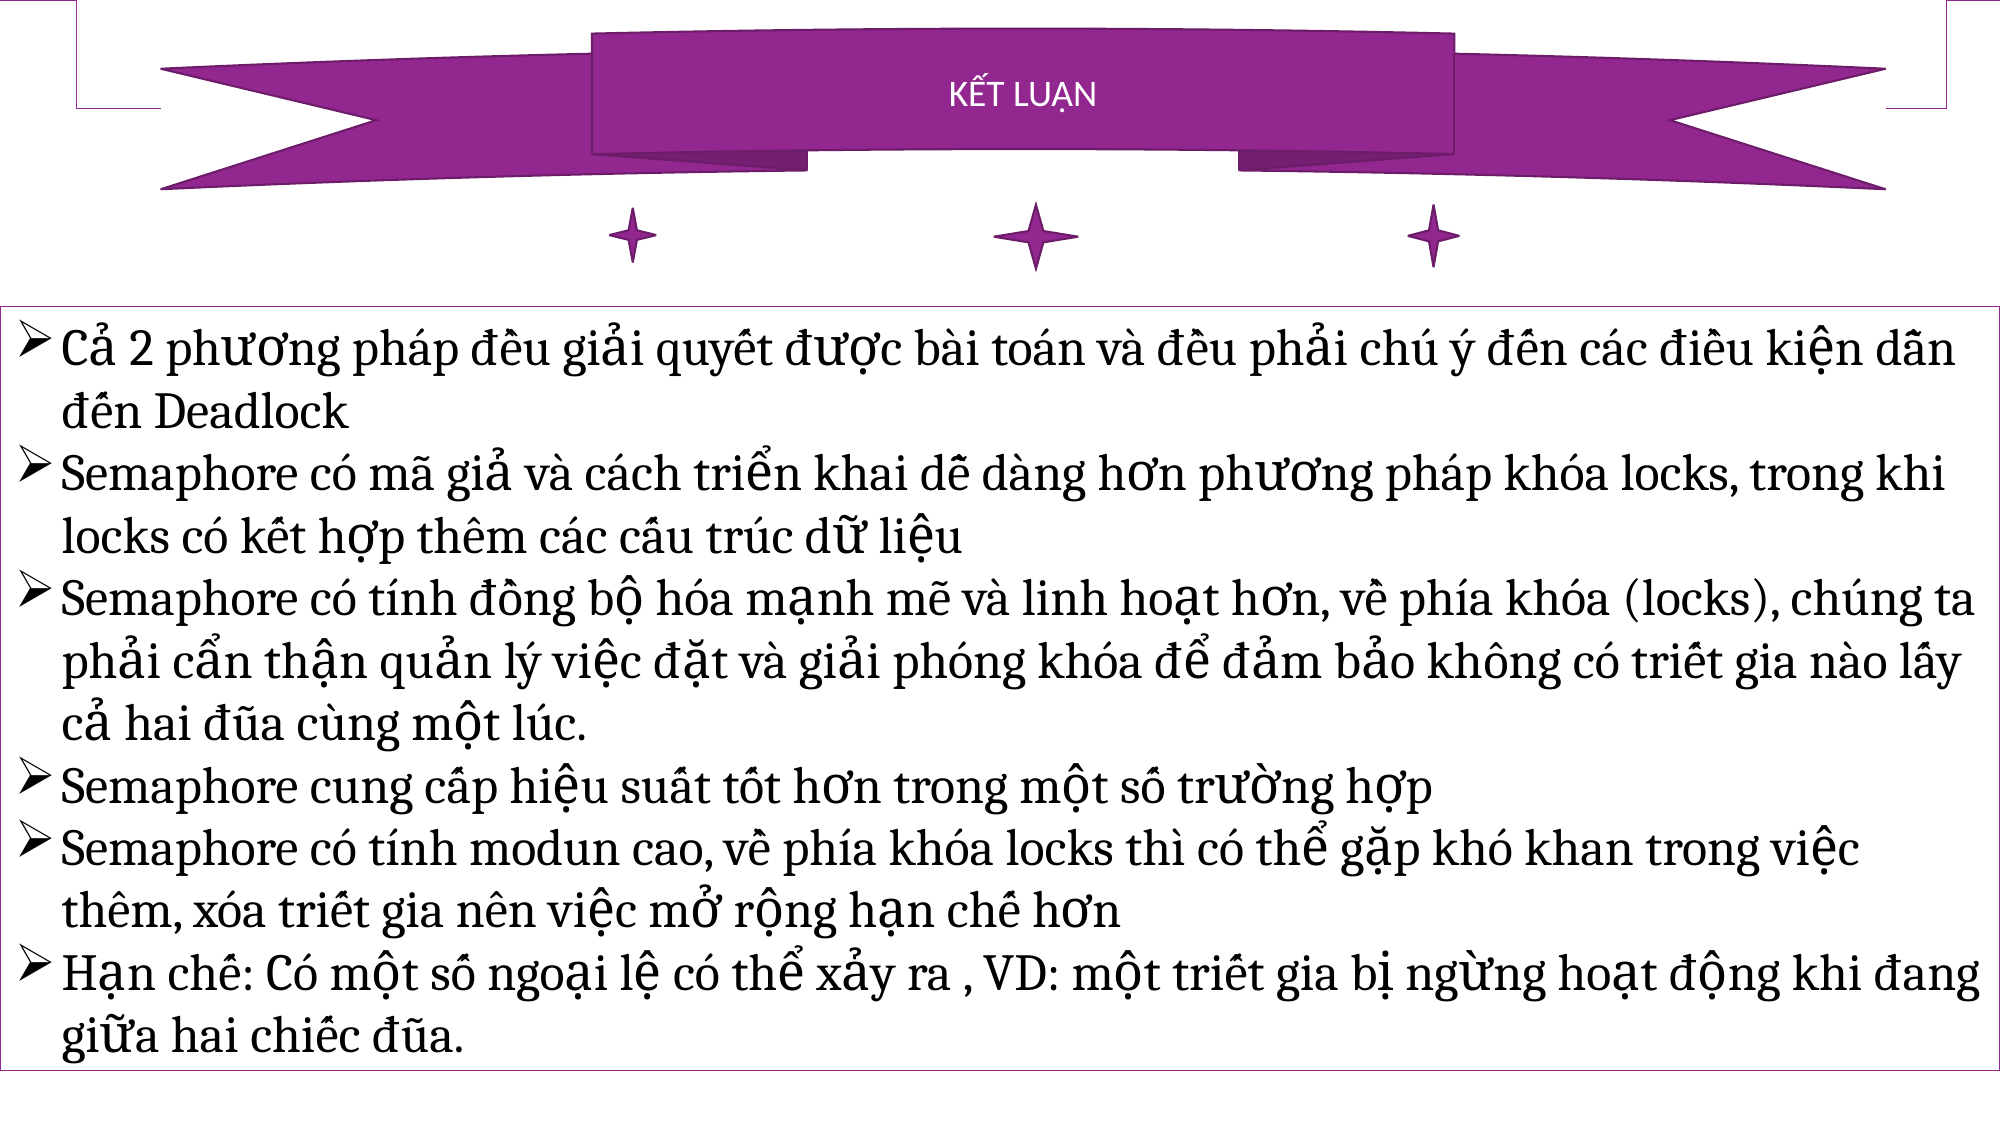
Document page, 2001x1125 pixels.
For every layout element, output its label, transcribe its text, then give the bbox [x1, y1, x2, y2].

text_box [993, 200, 1079, 273]
text_box KẾT LUẬN [160, 27, 1886, 191]
text_box [609, 207, 657, 263]
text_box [1669, 0, 2000, 121]
text_box [1407, 204, 1460, 268]
text_box Cả 2 phương pháp đều giải quyết được bài toán và đều phải chú ý đến các điều kiện dẫn đến Deadlock Semaphore có mã giả và cách triển khai dễ dàng hơn phương pháp khóa locks, trong khi locks có kết hợp thêm các cấu trúc dữ liệu Semaphore có tính đồng bộ hóa mạnh mẽ và linh hoạt hơn, về phía khóa (locks), chúng ta phải cẩn thận quản lý việc đặt và giải phóng khóa để đảm bảo không có triết gia nào lấy cả hai đũa cùng một lúc. Semaphore cung cấp hiệu suất tốt hơn trong một số trường hợp Semaphore có tính modun cao, về phía khóa locks thì có thể gặp khó khan trong việc thêm, xóa triết gia nên việc mở rộng hạn chế hơn Hạn chế: Có một số ngoại lệ có thể xảy ra , VD: một triết gia bị ngừng hoạt động khi đang giữa hai chiếc đũa. [0, 306, 2000, 1071]
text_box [0, 0, 377, 121]
